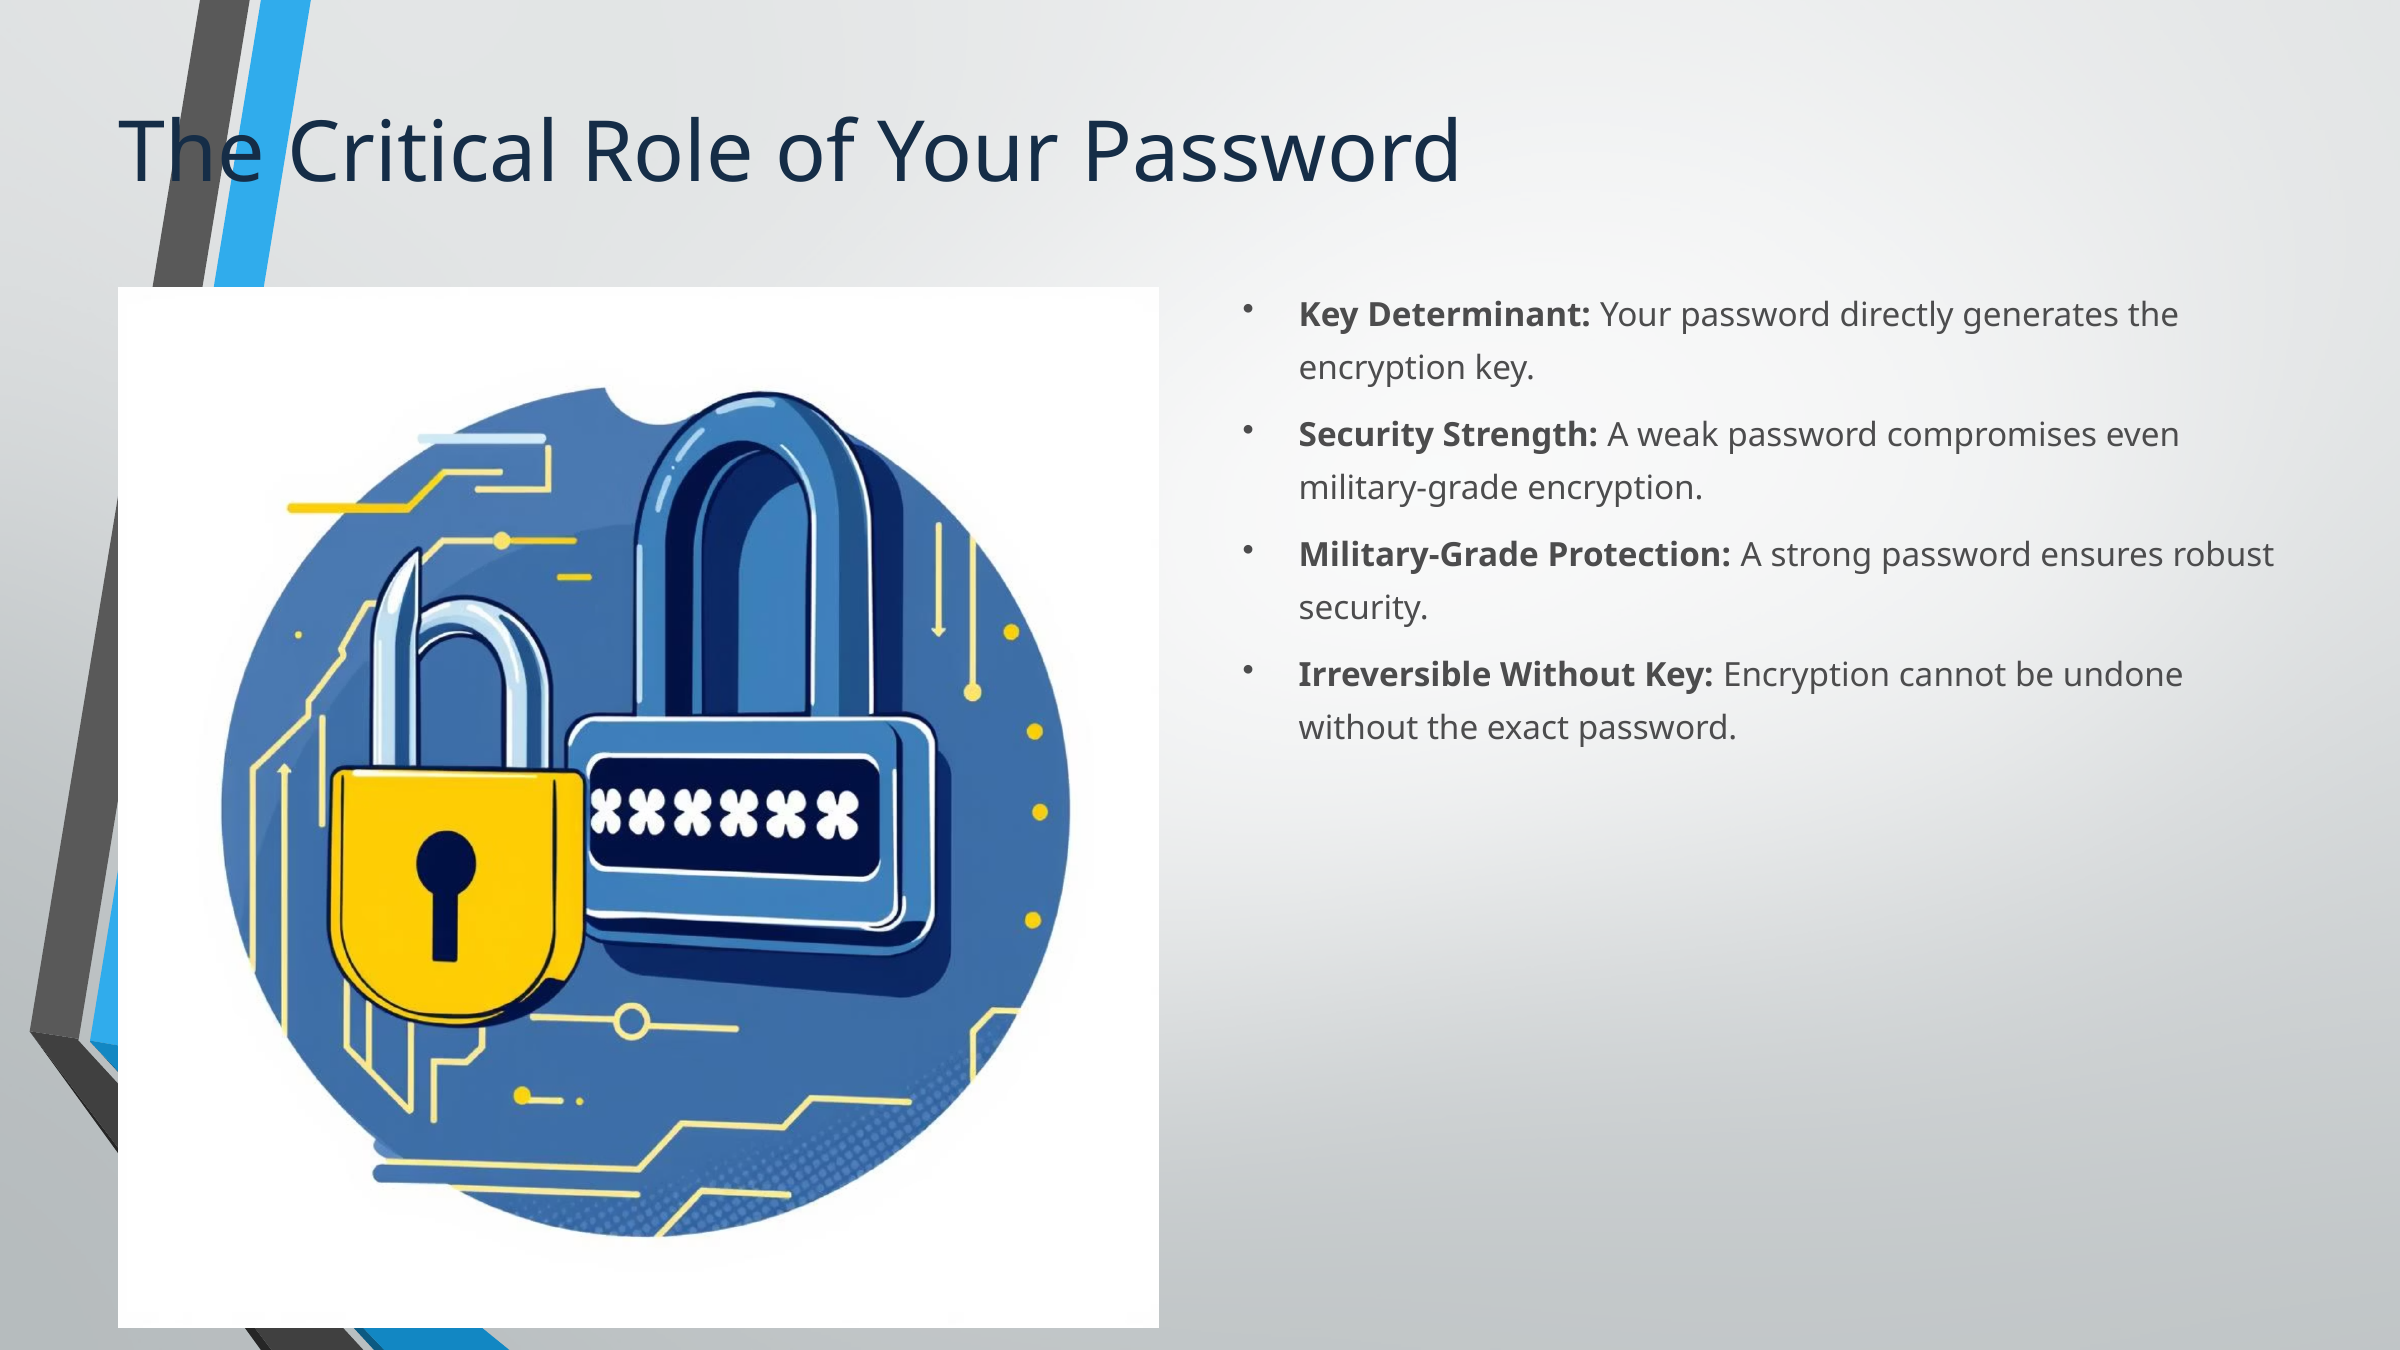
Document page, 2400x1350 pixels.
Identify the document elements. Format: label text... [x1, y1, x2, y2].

picture [118, 287, 1159, 1329]
text_box Irreversible Without Key: Encryption cannot be undone without the exact password. [1242, 640, 2283, 749]
text_box The Critical Role of Your Password [118, 92, 1316, 199]
text_box Key Determinant: Your password directly generates the encryption key. [1242, 279, 2283, 389]
text_box Security Strength: A weak password compromises even military-grade encryption. [1242, 399, 2283, 509]
text_box Military-Grade Protection: A strong password ensures robust security. [1242, 520, 2283, 629]
